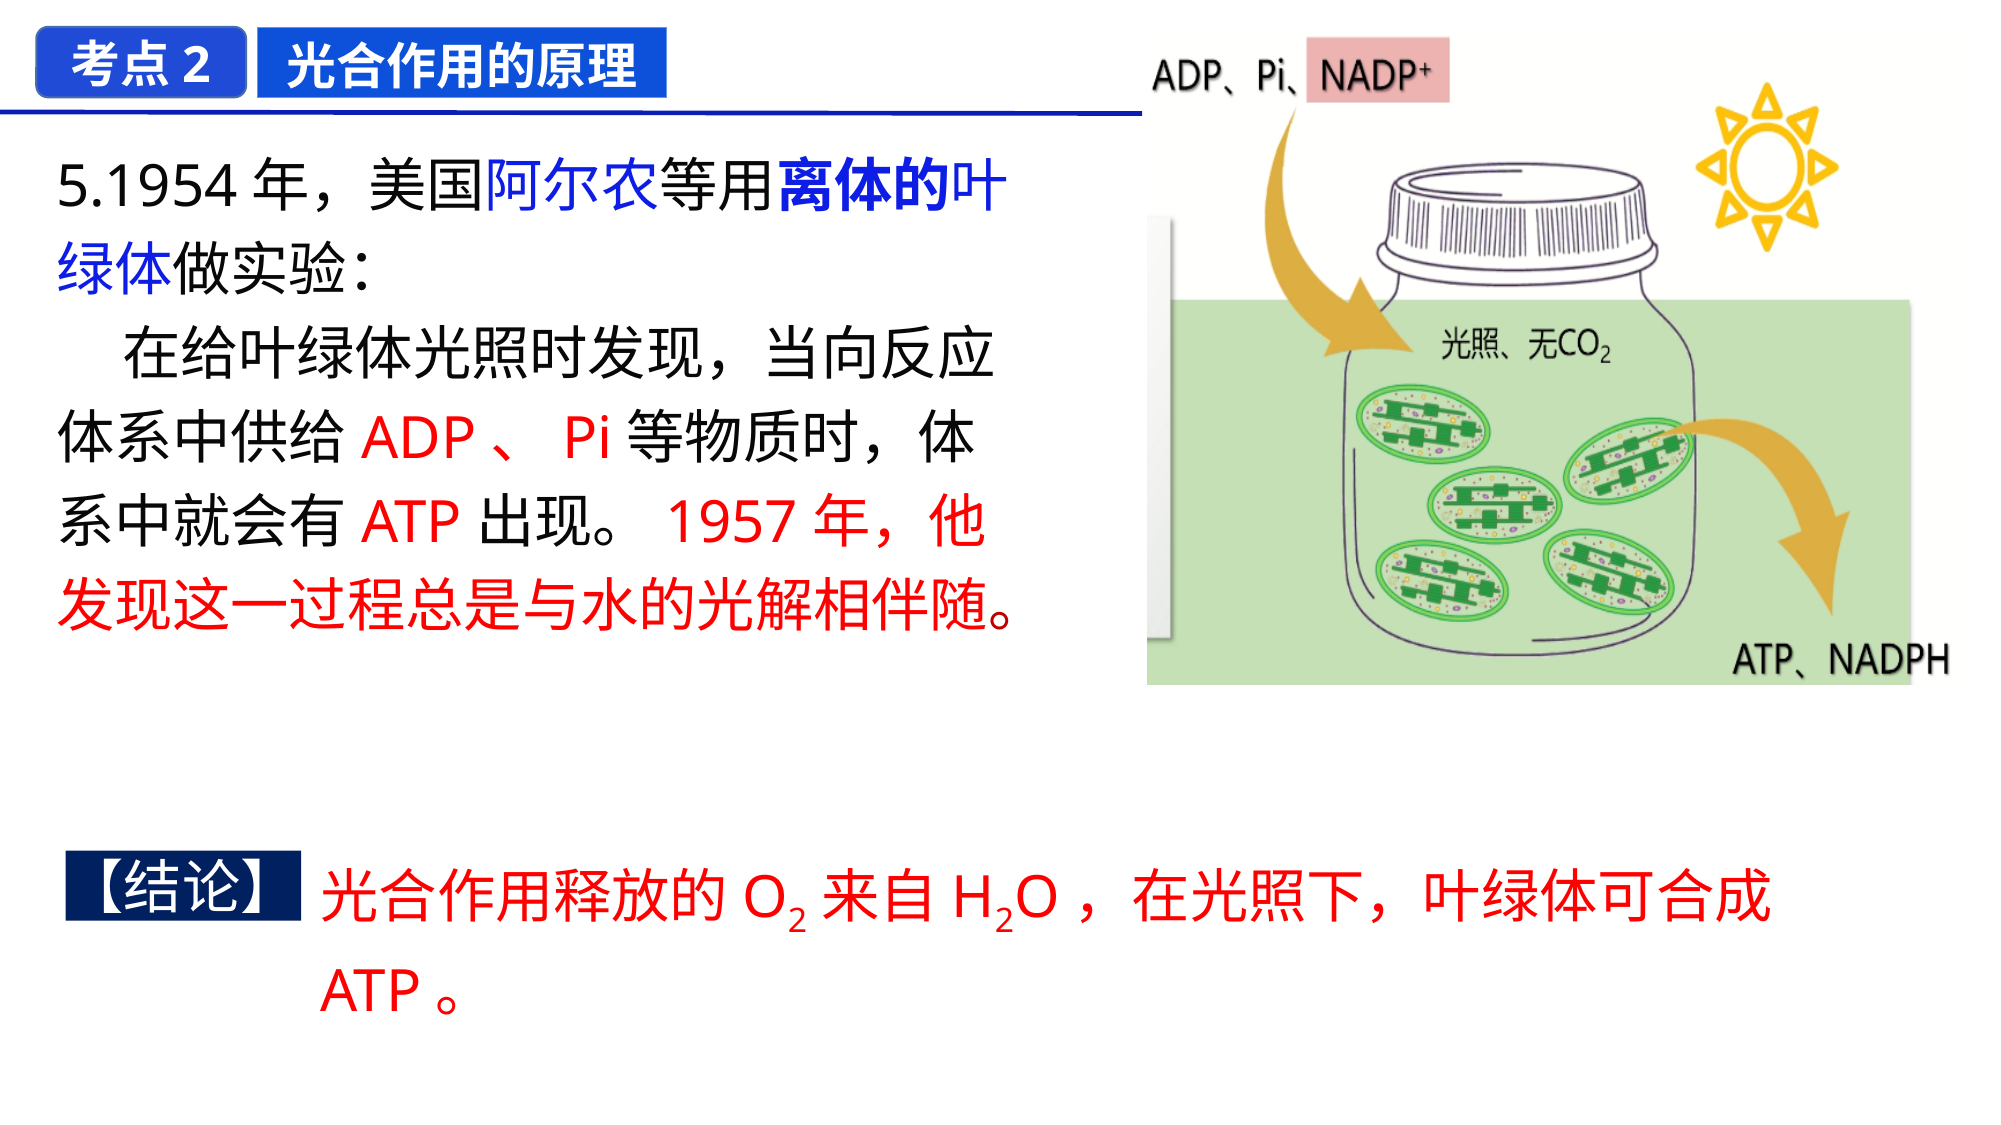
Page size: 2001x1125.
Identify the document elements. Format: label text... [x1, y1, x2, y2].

picture [1147, 26, 1965, 685]
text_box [0, 26, 1143, 114]
text_box 【结论】 [65, 850, 302, 921]
text_box 5.1954年，美国阿尔农等用离体的叶绿体做实验： 在给叶绿体光照时发现，当向反应体系中供给ADP、Pi等物质时，体系中就会有ATP出现。1957年，他发现这一过程总是与水的光解相伴随。 [41, 127, 1048, 730]
text_box 光合作用释放的O2来自H2O，在光照下，叶绿体可合成ATP。 [305, 835, 1927, 1031]
